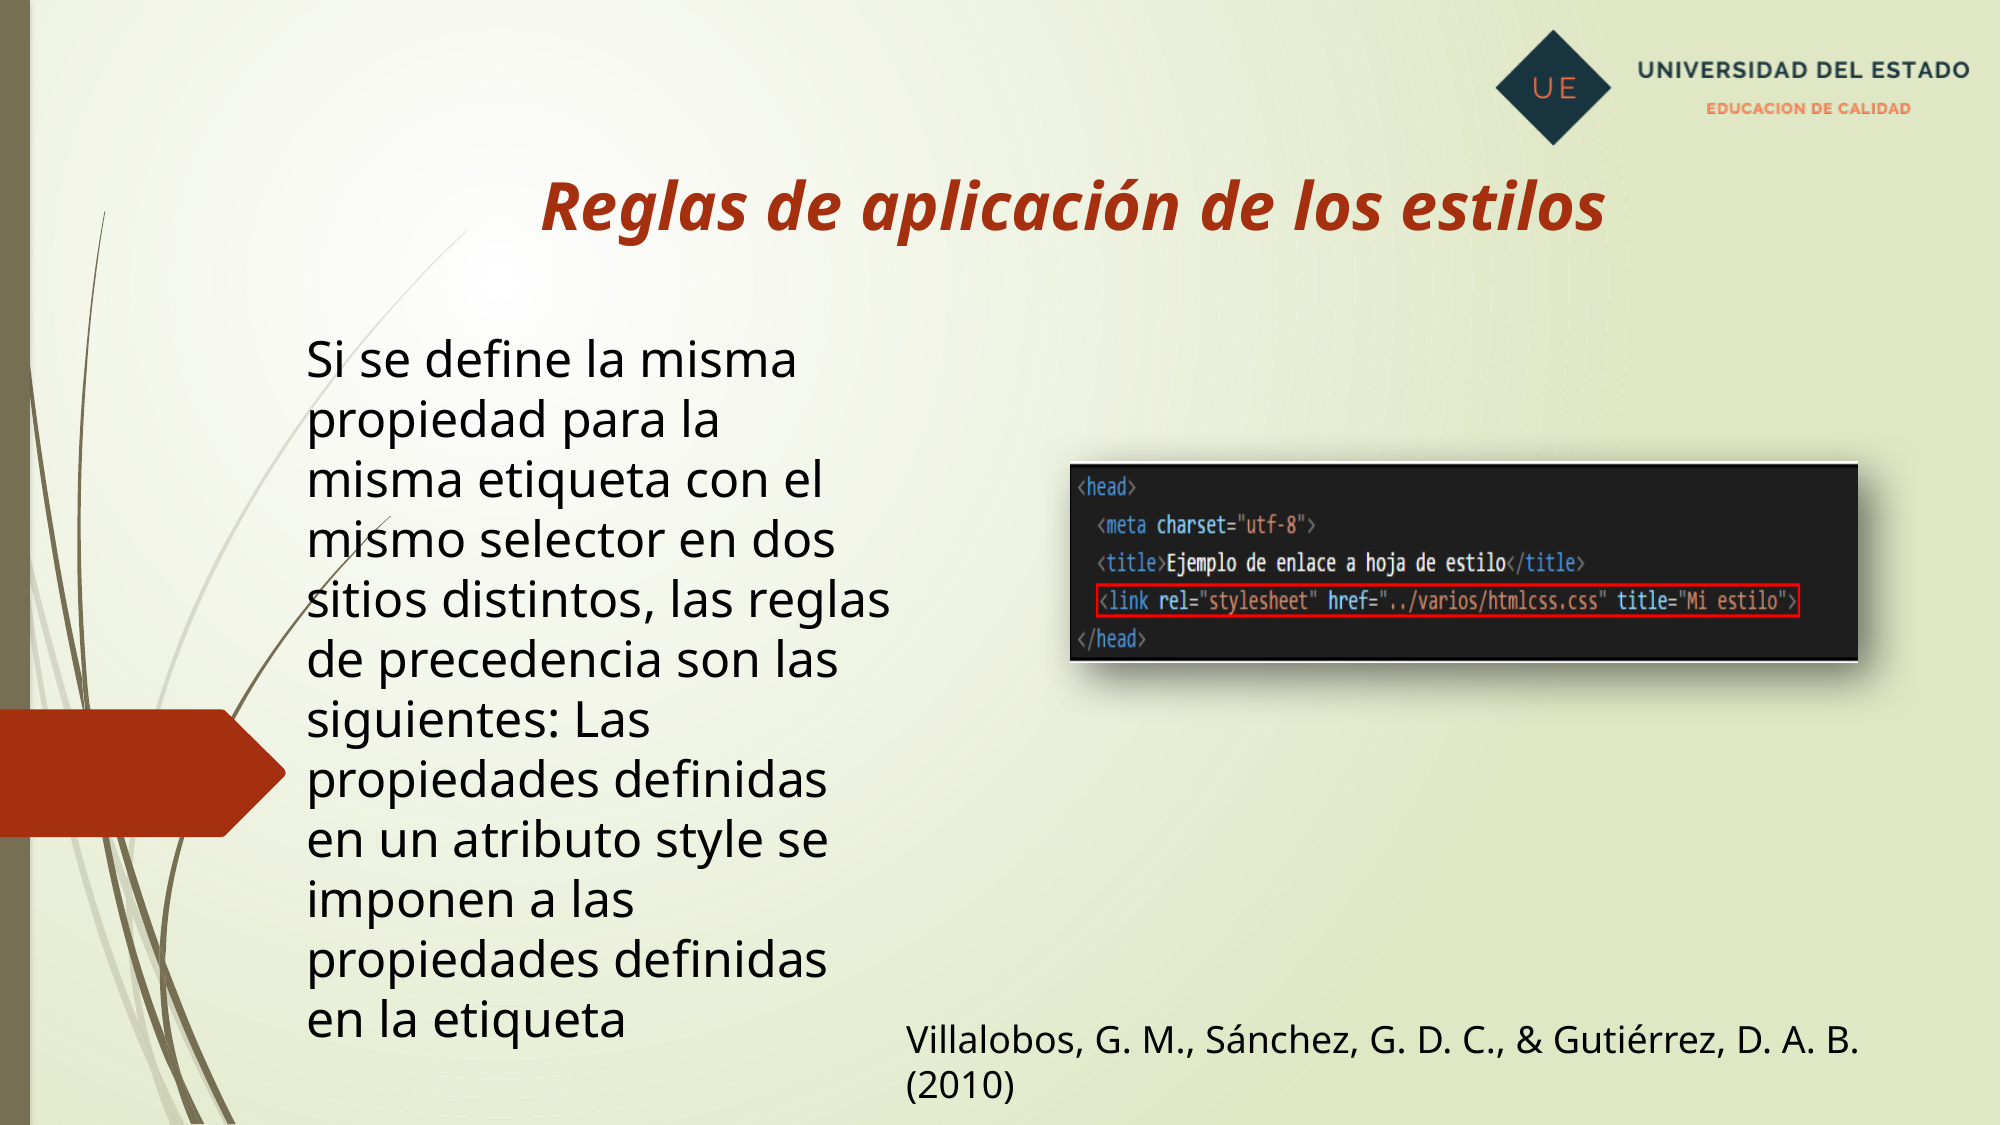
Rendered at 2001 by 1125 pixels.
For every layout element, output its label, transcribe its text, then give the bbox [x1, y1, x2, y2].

text_box Si se define la misma propiedad para la misma etiqueta con el mismo selector en dos sitios distintos, las reglas de precedencia son las siguientes: Las propiedades definidas en un atributo style se imponen a las propiedades definidas en la etiqueta [291, 319, 907, 1055]
text_box Reglas de aplicación de los estilos [493, 156, 1655, 252]
picture [1490, 17, 1981, 157]
text_box Villalobos, G. M., Sánchez, G. D. C., & Gutiérrez, D. A. B. (2010) [891, 1009, 1892, 1114]
picture [1070, 461, 1858, 664]
